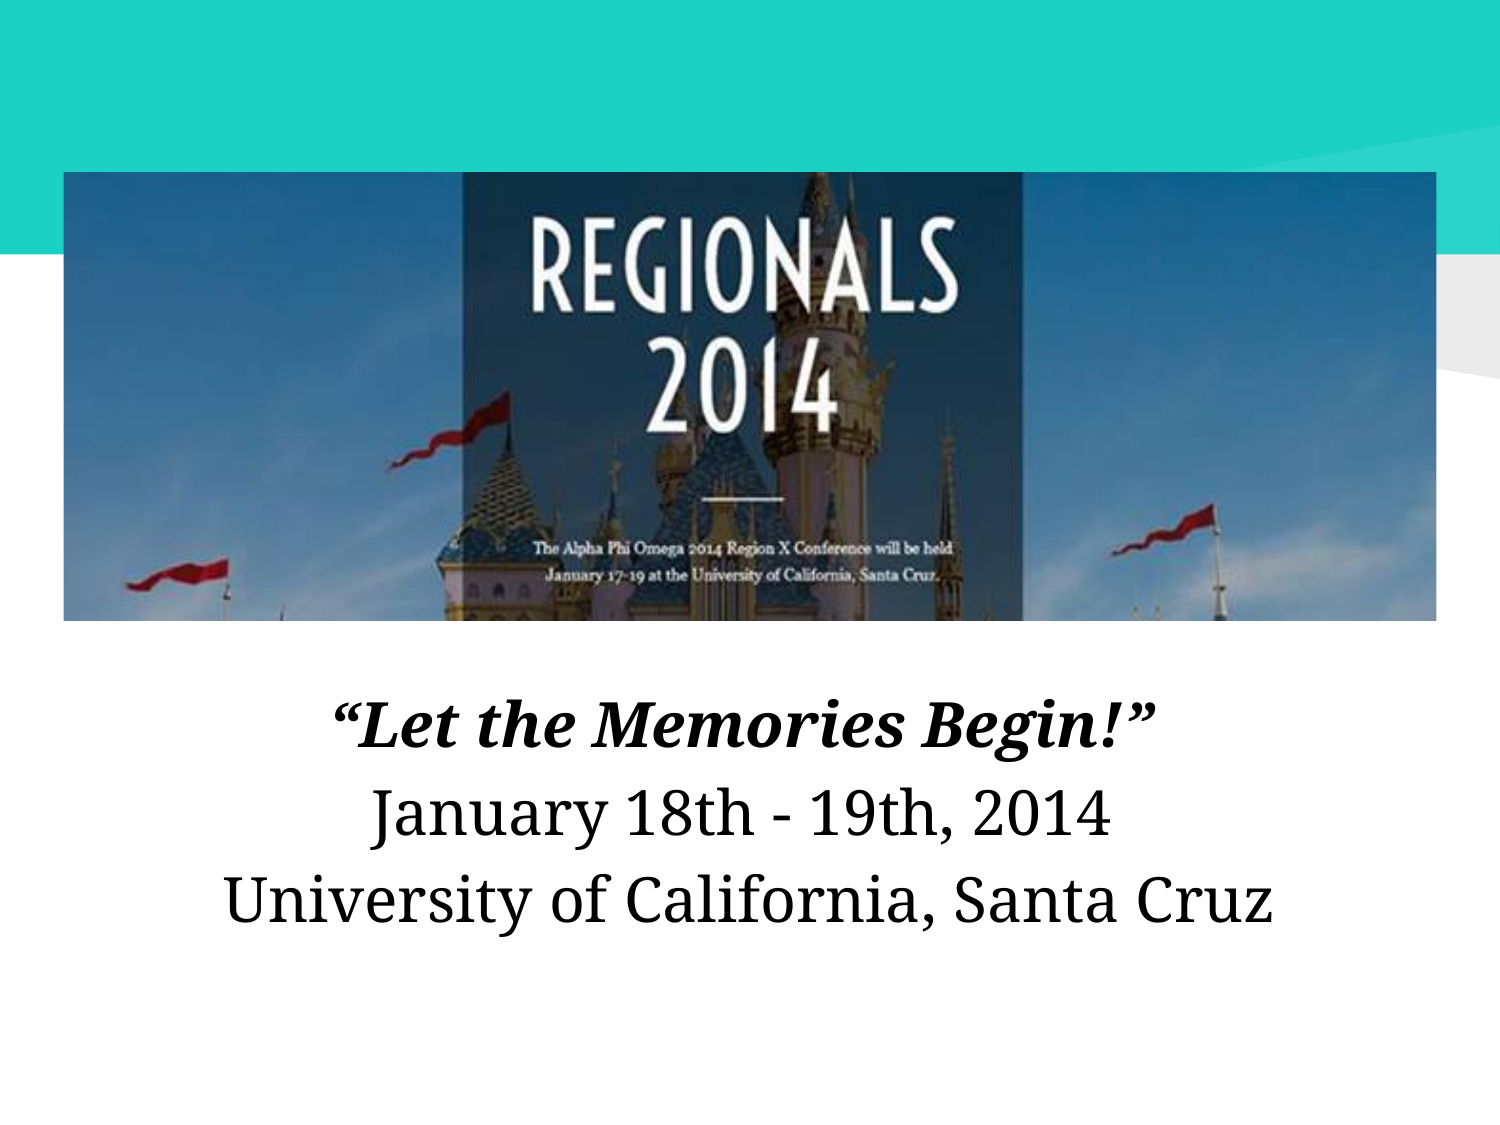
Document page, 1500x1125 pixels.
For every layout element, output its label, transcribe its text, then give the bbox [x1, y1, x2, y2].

text_box [63, 172, 1437, 621]
list “Let the Memories Begin!” January 18th - 19th, 2014 University of California, Santa Cruz [75, 670, 1425, 959]
